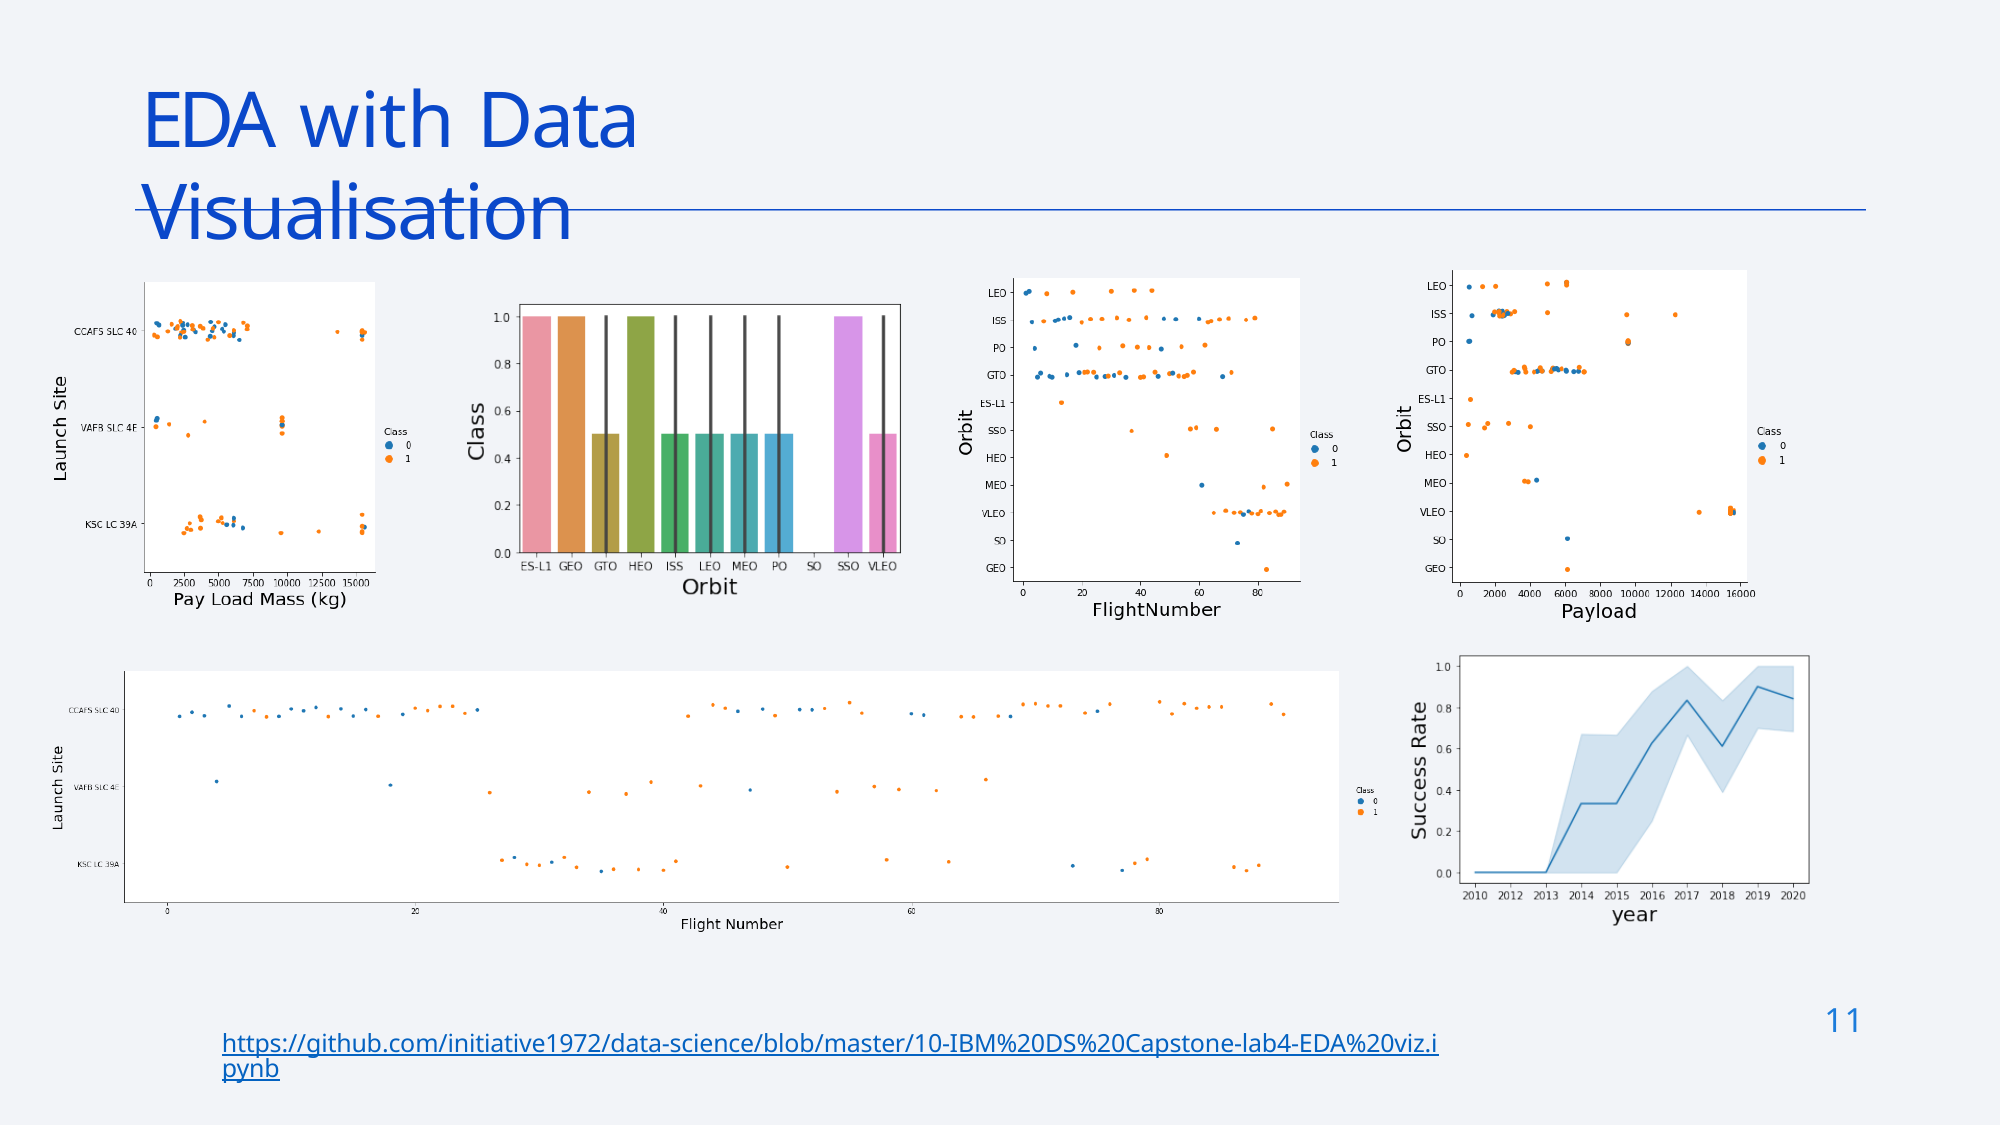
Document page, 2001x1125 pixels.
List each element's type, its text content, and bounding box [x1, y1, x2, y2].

text_box 11 [1822, 997, 1867, 1040]
title EDA with Data Visualisation [139, 68, 1061, 259]
text_box https://github.com/initiative1972/data-science/blob/master/10-IBM%20DS%20Capstone-lab4-EDA%20viz.ipynb [219, 1025, 1440, 1062]
picture [0, 0, 2000, 1125]
